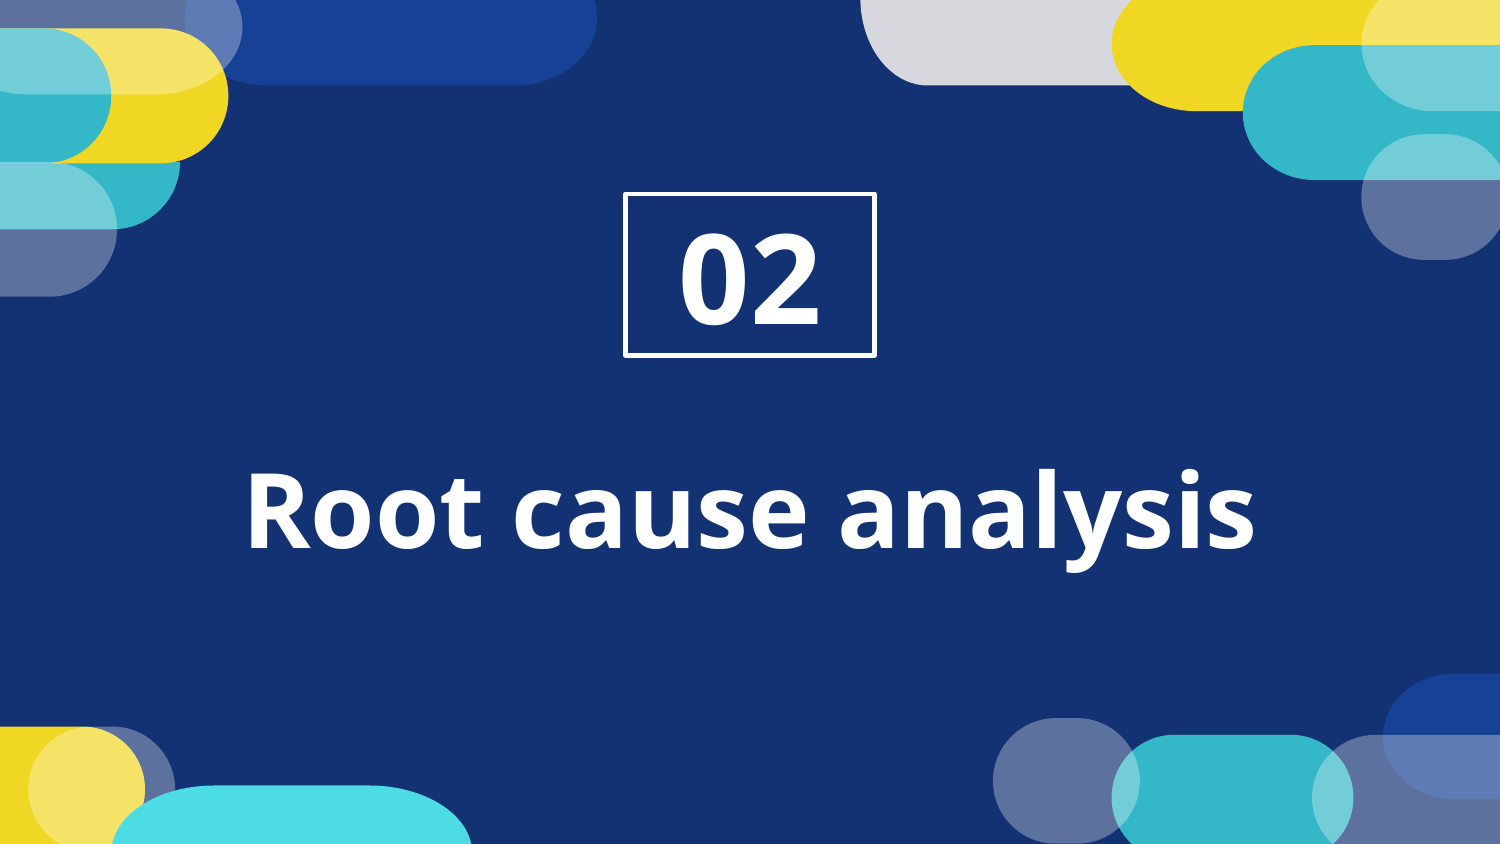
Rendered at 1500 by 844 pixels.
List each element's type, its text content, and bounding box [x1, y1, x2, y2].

title Root cause analysis [0, 446, 1500, 585]
title 02 [623, 192, 877, 358]
